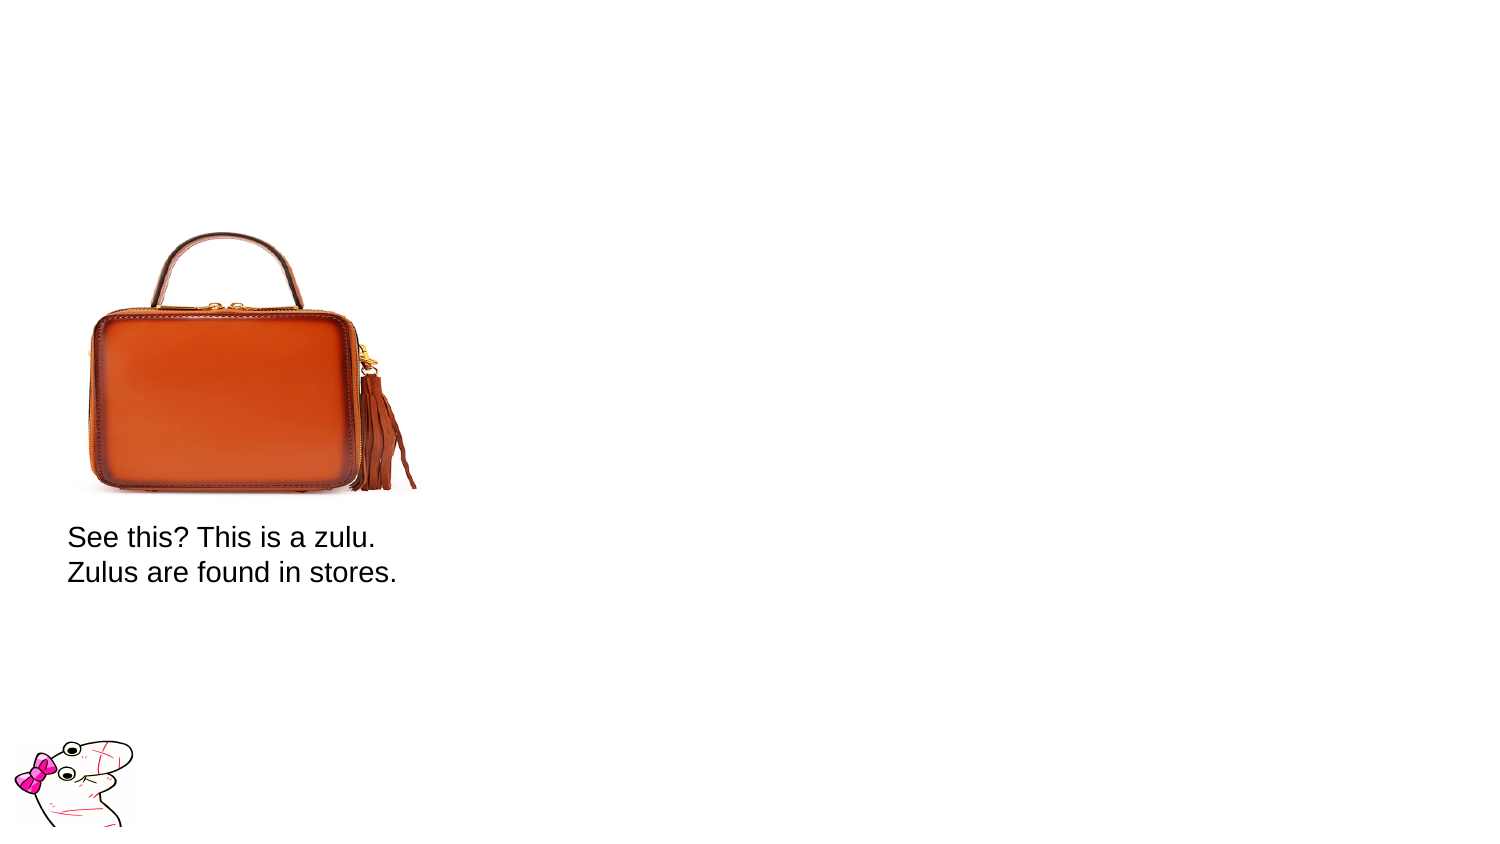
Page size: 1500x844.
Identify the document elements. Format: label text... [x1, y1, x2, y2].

picture [73, 224, 422, 504]
picture [14, 739, 134, 827]
text_box See this? This is a zulu. Zulus are found in stores. [52, 503, 443, 604]
